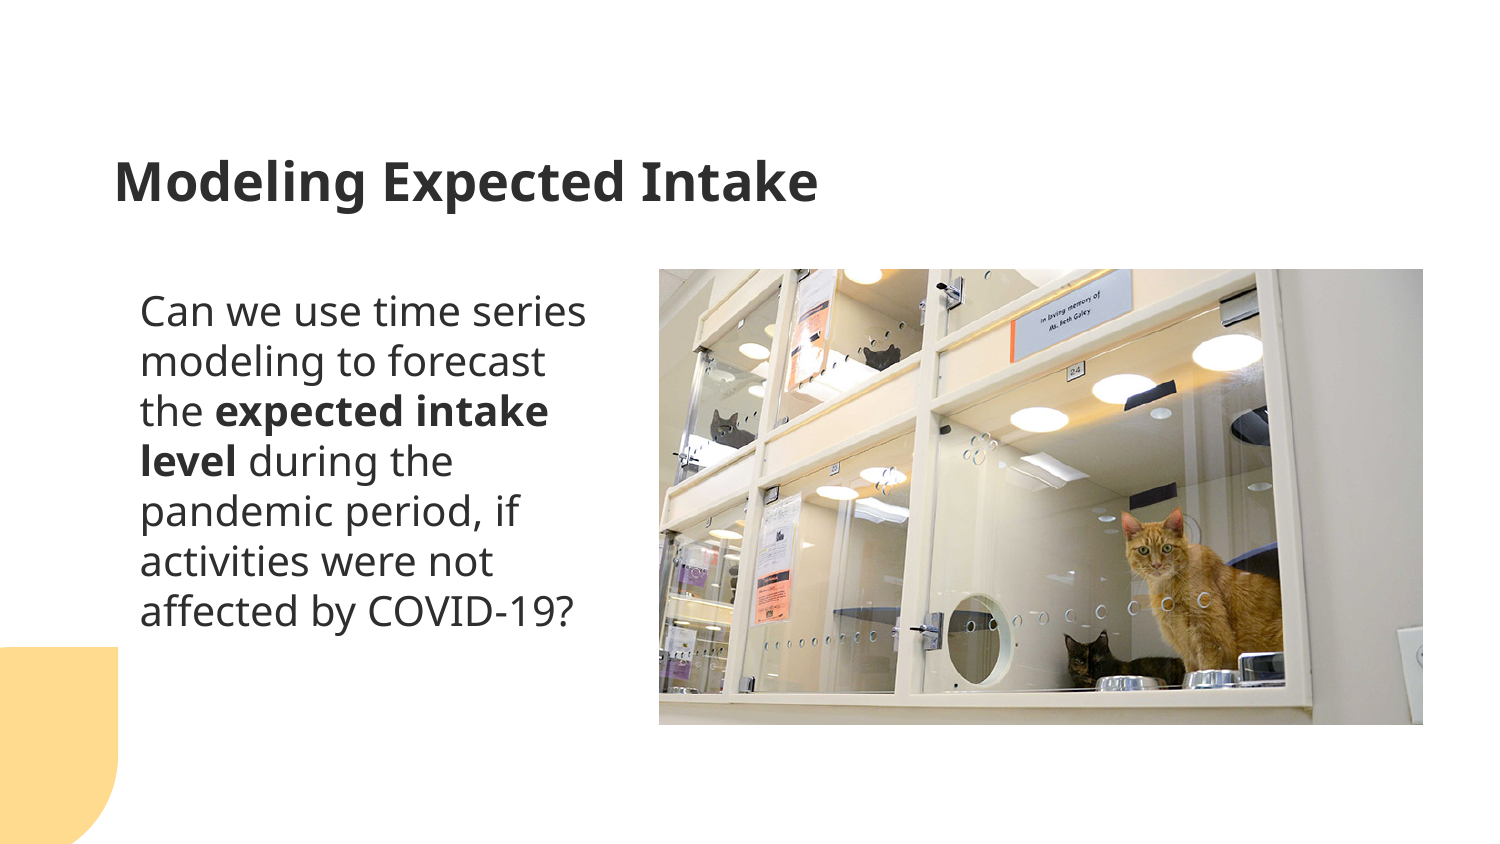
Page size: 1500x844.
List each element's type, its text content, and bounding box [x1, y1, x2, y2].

title Modeling Expected Intake [99, 132, 981, 227]
list Can we use time series modeling to forecast the expected intake level during the pandemic period, if activities were not affected by COVID-19? [124, 269, 605, 622]
picture [658, 269, 1424, 725]
